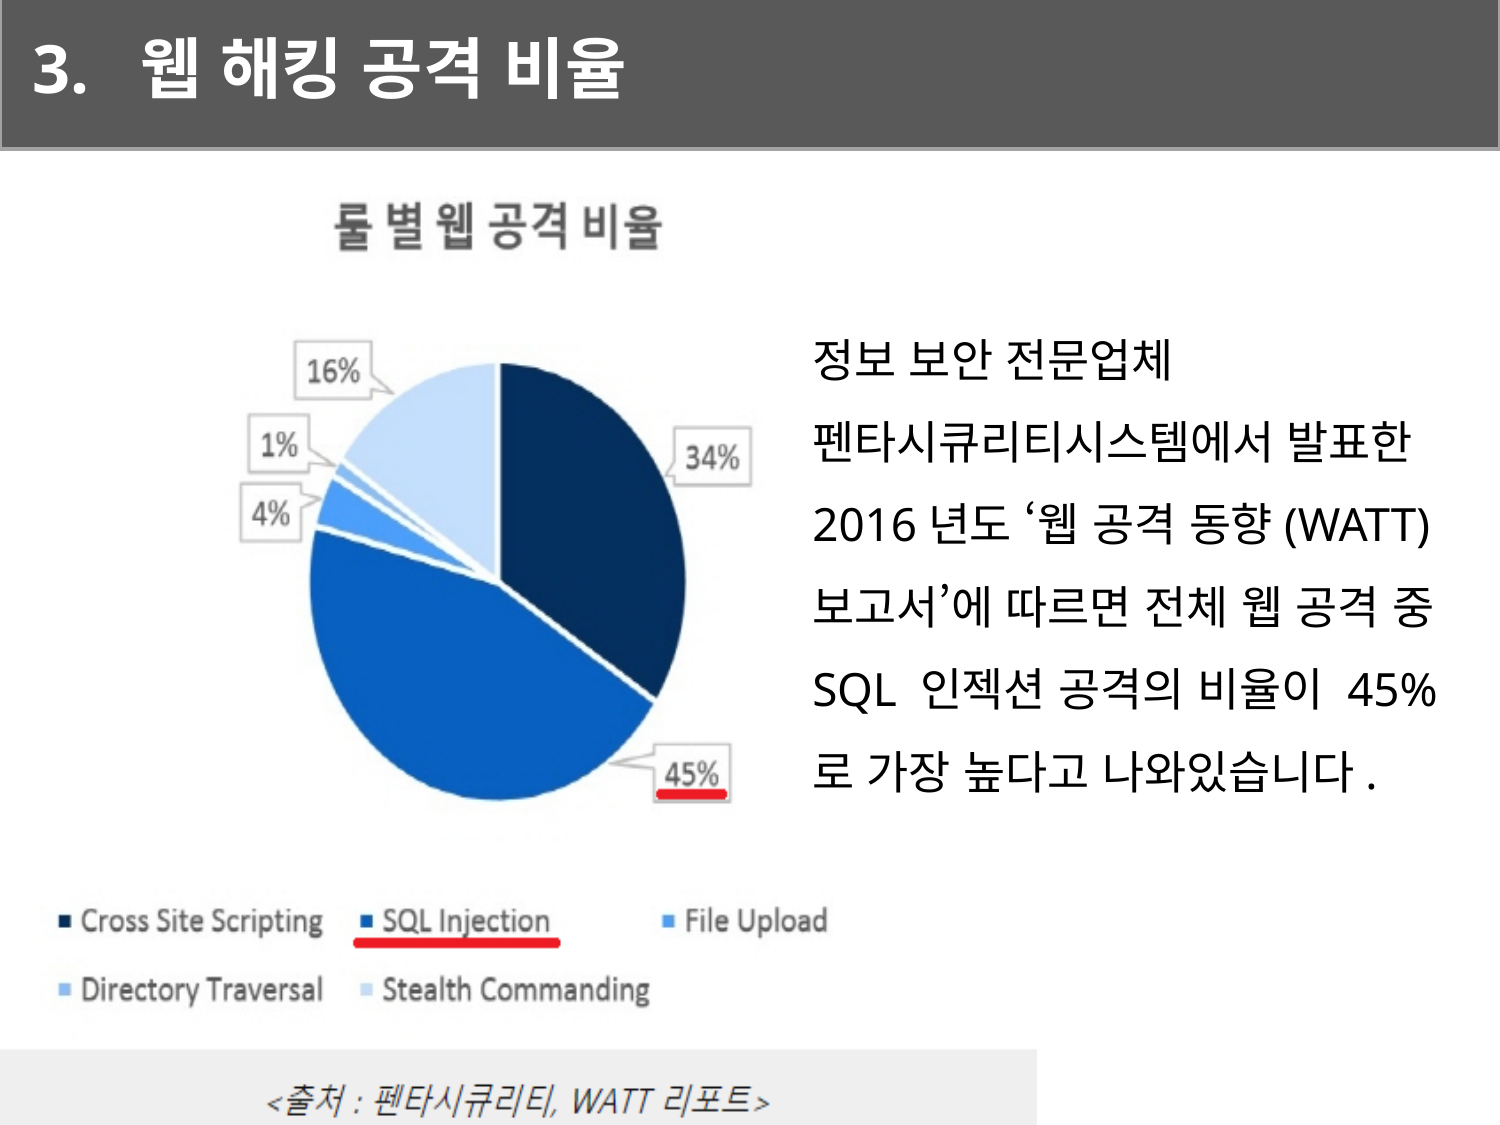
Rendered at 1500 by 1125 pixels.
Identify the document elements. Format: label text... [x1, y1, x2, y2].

picture [0, 160, 1038, 1125]
text_box 정보 보안 전문업체 펜타시큐리티시스템에서 발표한 2016년도 ‘웹 공격 동향(WATT) 보고서’에 따르면 전체 웹 공격 중 SQL 인젝션 공격의 비율이 45%로 가장 높다고 나와있습니다. [1042, 296, 1471, 894]
text_box 3. 웹 해킹 공격 비율 [17, 19, 1082, 122]
text_box [0, 0, 1500, 149]
